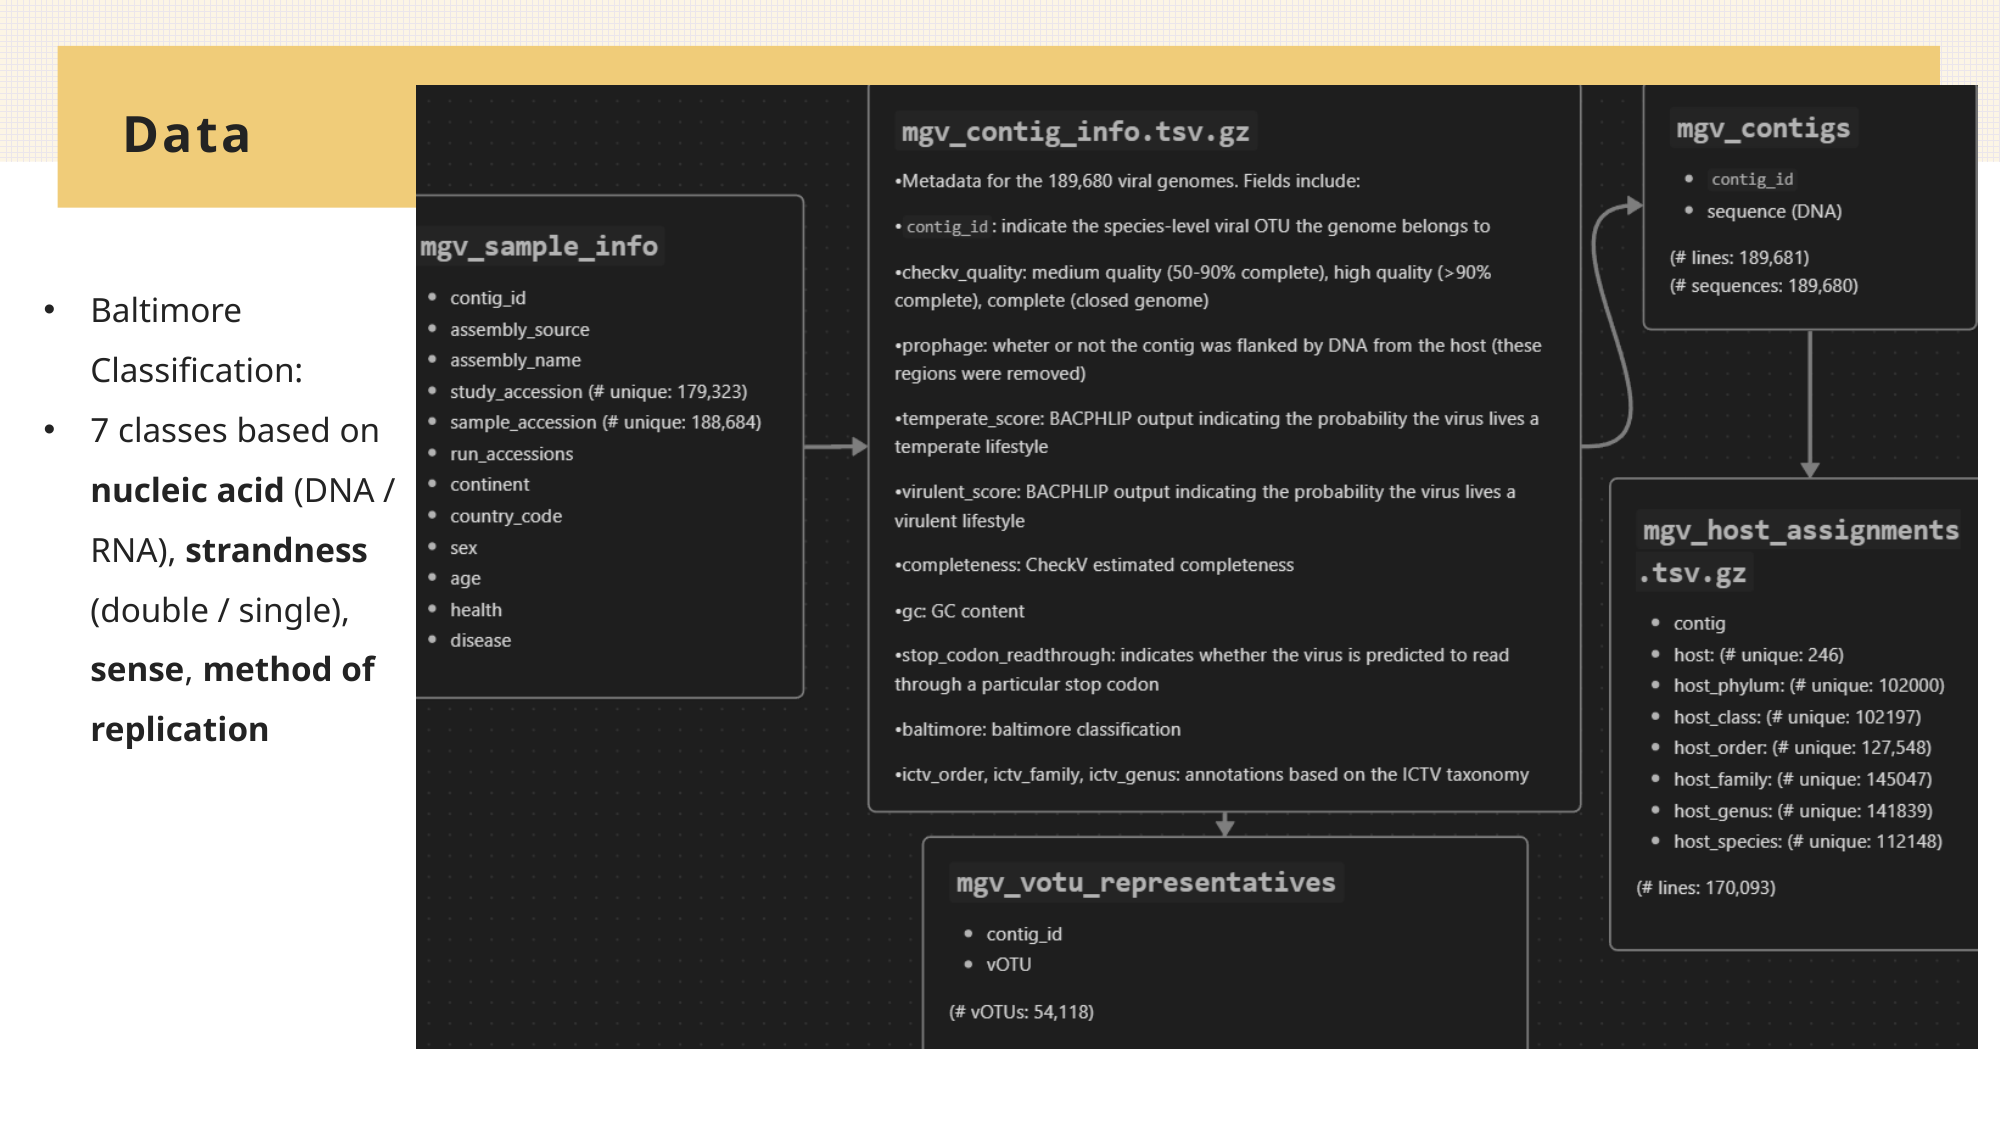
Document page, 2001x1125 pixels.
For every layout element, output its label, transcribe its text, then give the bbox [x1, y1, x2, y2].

picture [416, 85, 1978, 1049]
text_box Baltimore Classification: 7 classes based on nucleic acid (DNA / RNA), strandness (double / single), sense, method of replication [28, 262, 416, 796]
title Data [104, 78, 1894, 192]
